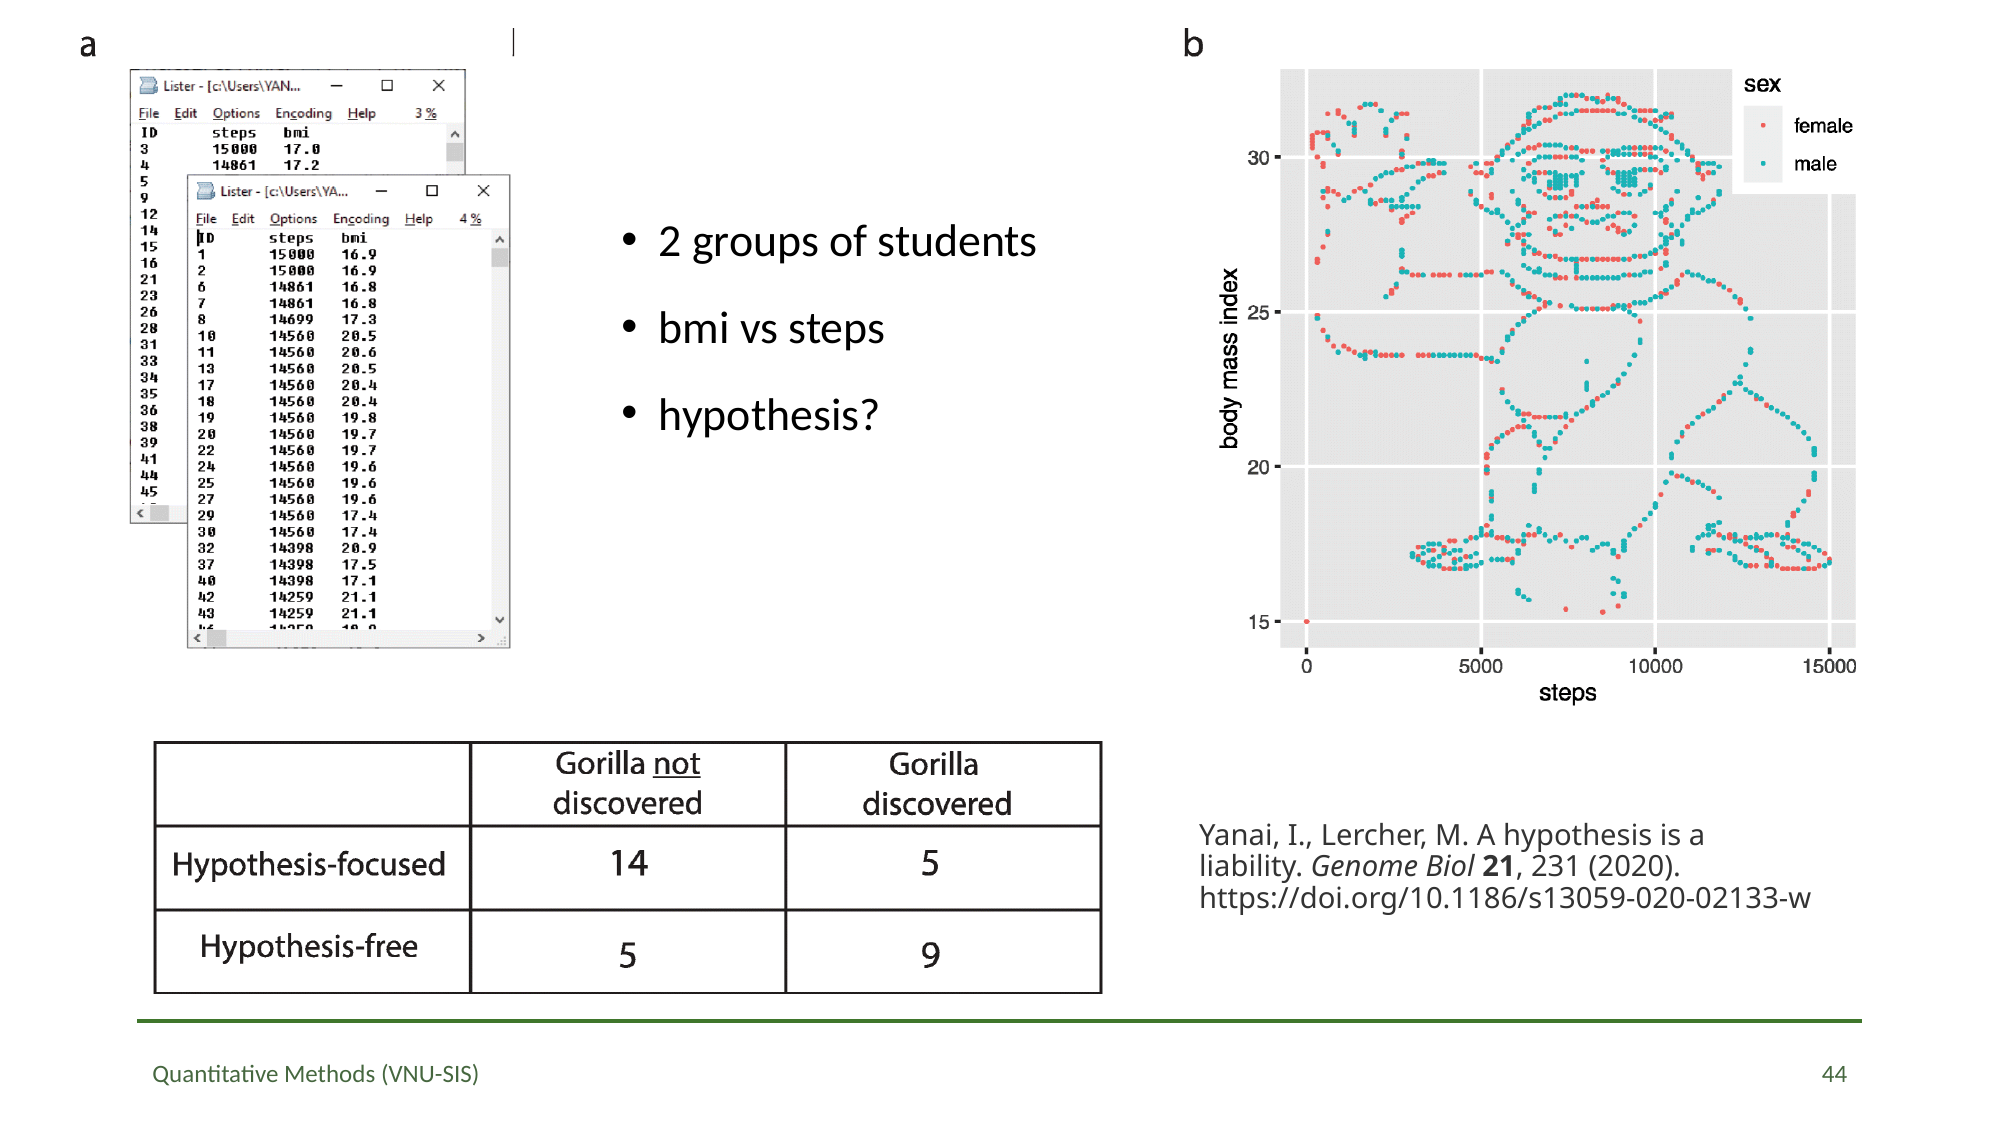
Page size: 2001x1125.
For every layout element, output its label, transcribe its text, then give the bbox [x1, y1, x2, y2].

list Yanai, I., Lercher, M. A hypothesis is a liability. Genome Biol 21, 231 (2020). https://doi.org/10.1186/s13059-020-02133-w [1184, 812, 1892, 937]
picture [80, 730, 1151, 994]
slide_number 44 [1412, 1042, 1863, 1103]
text_box 2 groups of students bmi vs steps hypothesis? [606, 192, 1084, 587]
footer Quantitative Methods (VNU-SIS) [137, 1042, 514, 1103]
picture [1184, 28, 1856, 715]
picture [80, 28, 515, 682]
